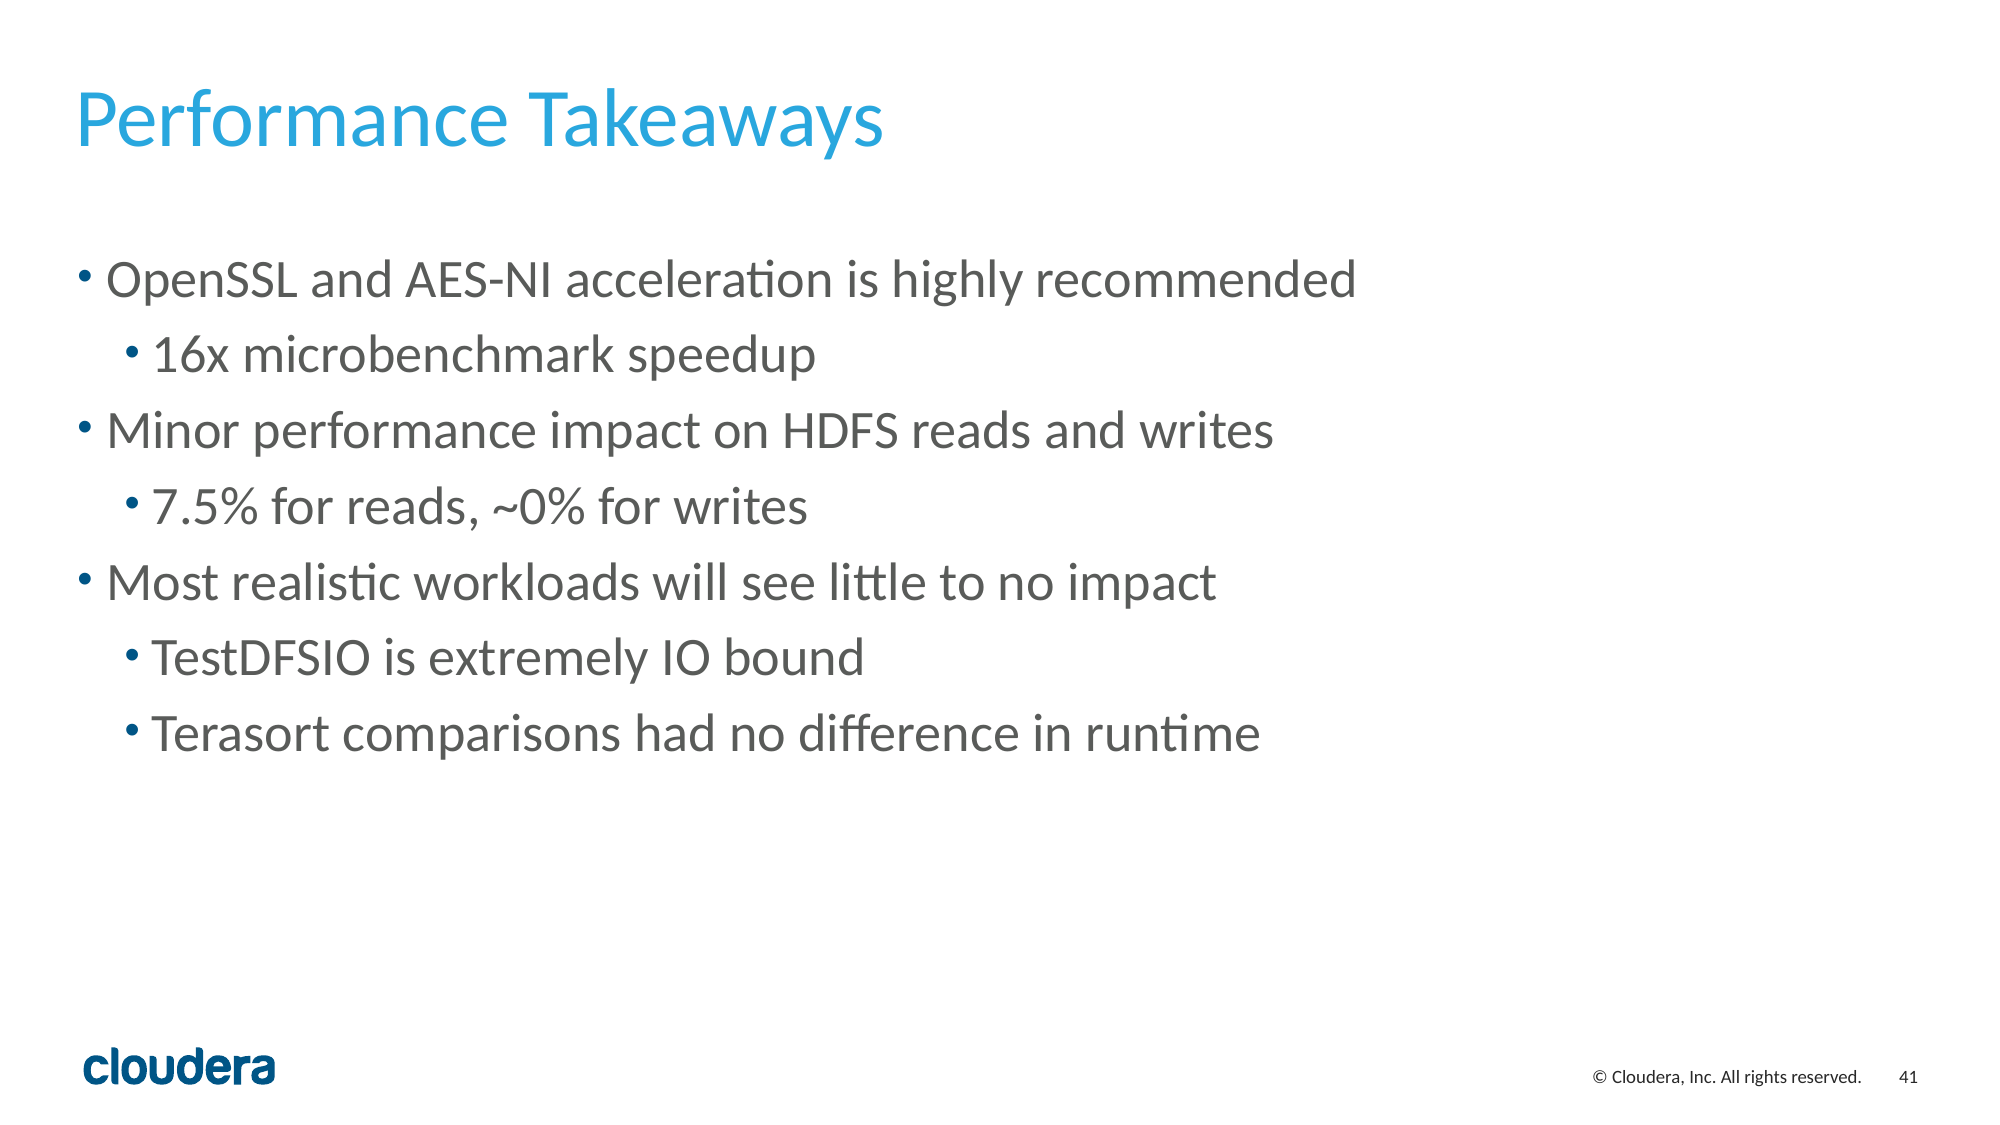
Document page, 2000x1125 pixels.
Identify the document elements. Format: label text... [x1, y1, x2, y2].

title Performance Takeaways [60, 75, 1916, 205]
list OpenSSL and AES-NI acceleration is highly recommended 16x microbenchmark speedup Minor performance impact on HDFS reads and writes 7.5% for reads, ~0% for writes Most realistic workloads will see little to no impact TestDFSIO is extremely IO bound Terasort comparisons had no difference in runtime [62, 235, 1919, 1017]
